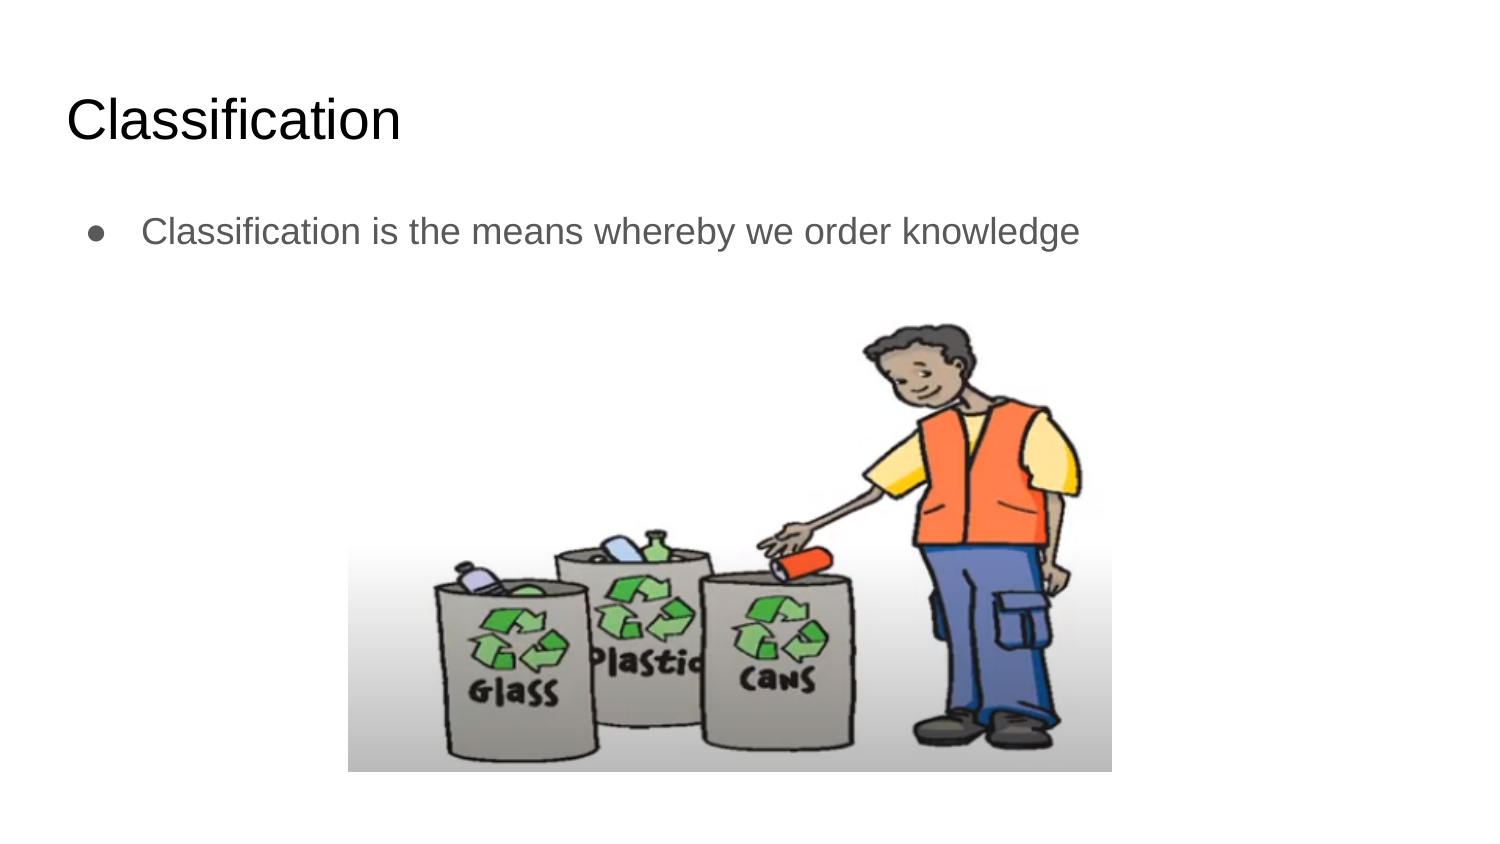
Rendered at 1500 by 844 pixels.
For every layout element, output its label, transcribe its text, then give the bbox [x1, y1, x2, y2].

list Classification is the means whereby we order knowledge [51, 189, 1449, 750]
title Classification [51, 72, 1449, 167]
picture [348, 310, 1112, 772]
